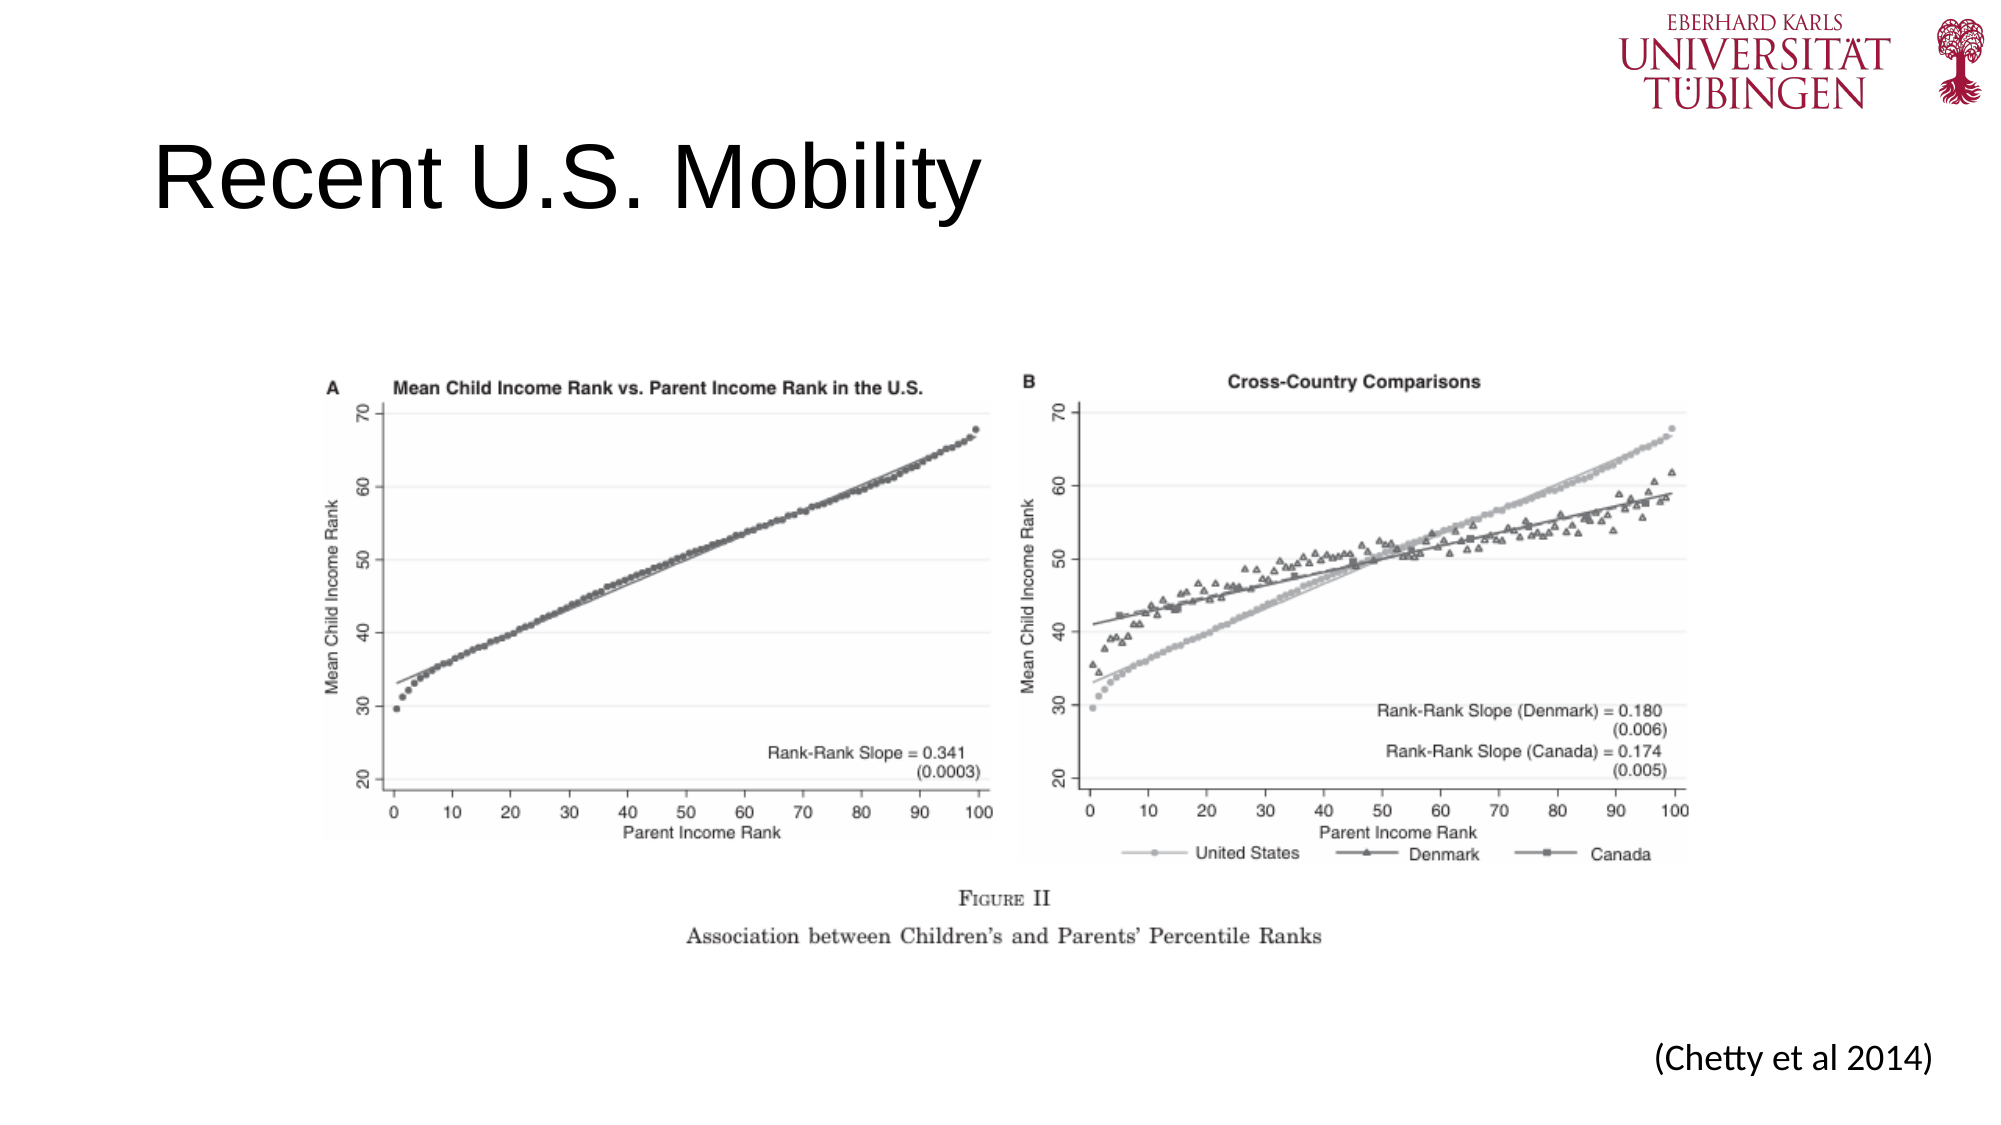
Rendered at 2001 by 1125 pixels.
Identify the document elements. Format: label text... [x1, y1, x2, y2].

title Recent U.S. Mobility [137, 69, 1863, 288]
picture [1611, 0, 1989, 121]
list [294, 357, 1706, 956]
text_box (Chetty et al 2014) [1638, 1026, 1962, 1086]
